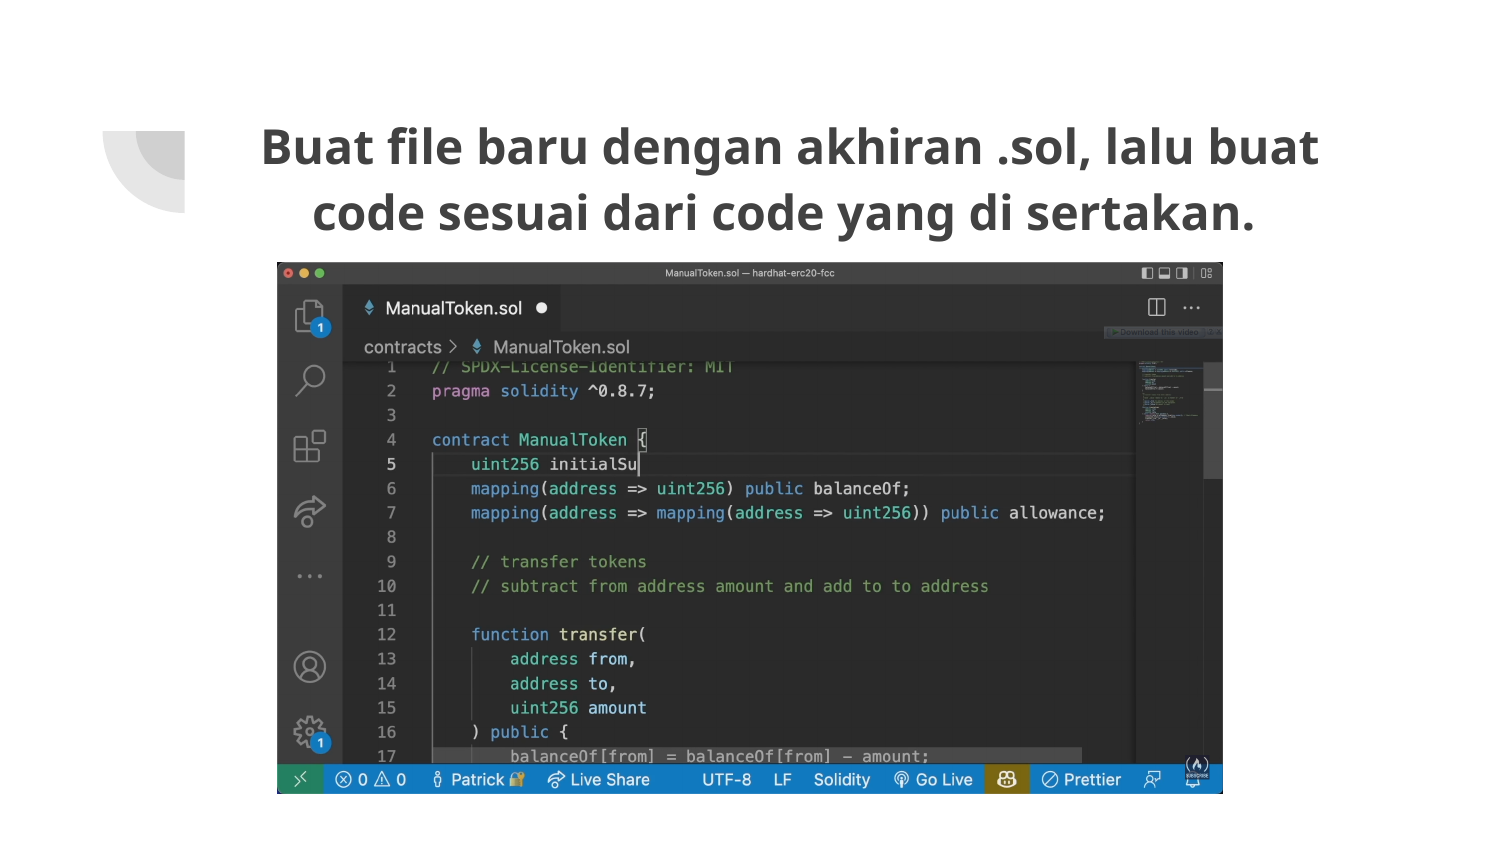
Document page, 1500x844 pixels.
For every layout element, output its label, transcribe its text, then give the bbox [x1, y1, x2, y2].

title Buat file baru dengan akhiran .sol, lalu buat code sesuai dari code yang di sertakan. [213, 98, 1368, 263]
picture [277, 261, 1223, 794]
